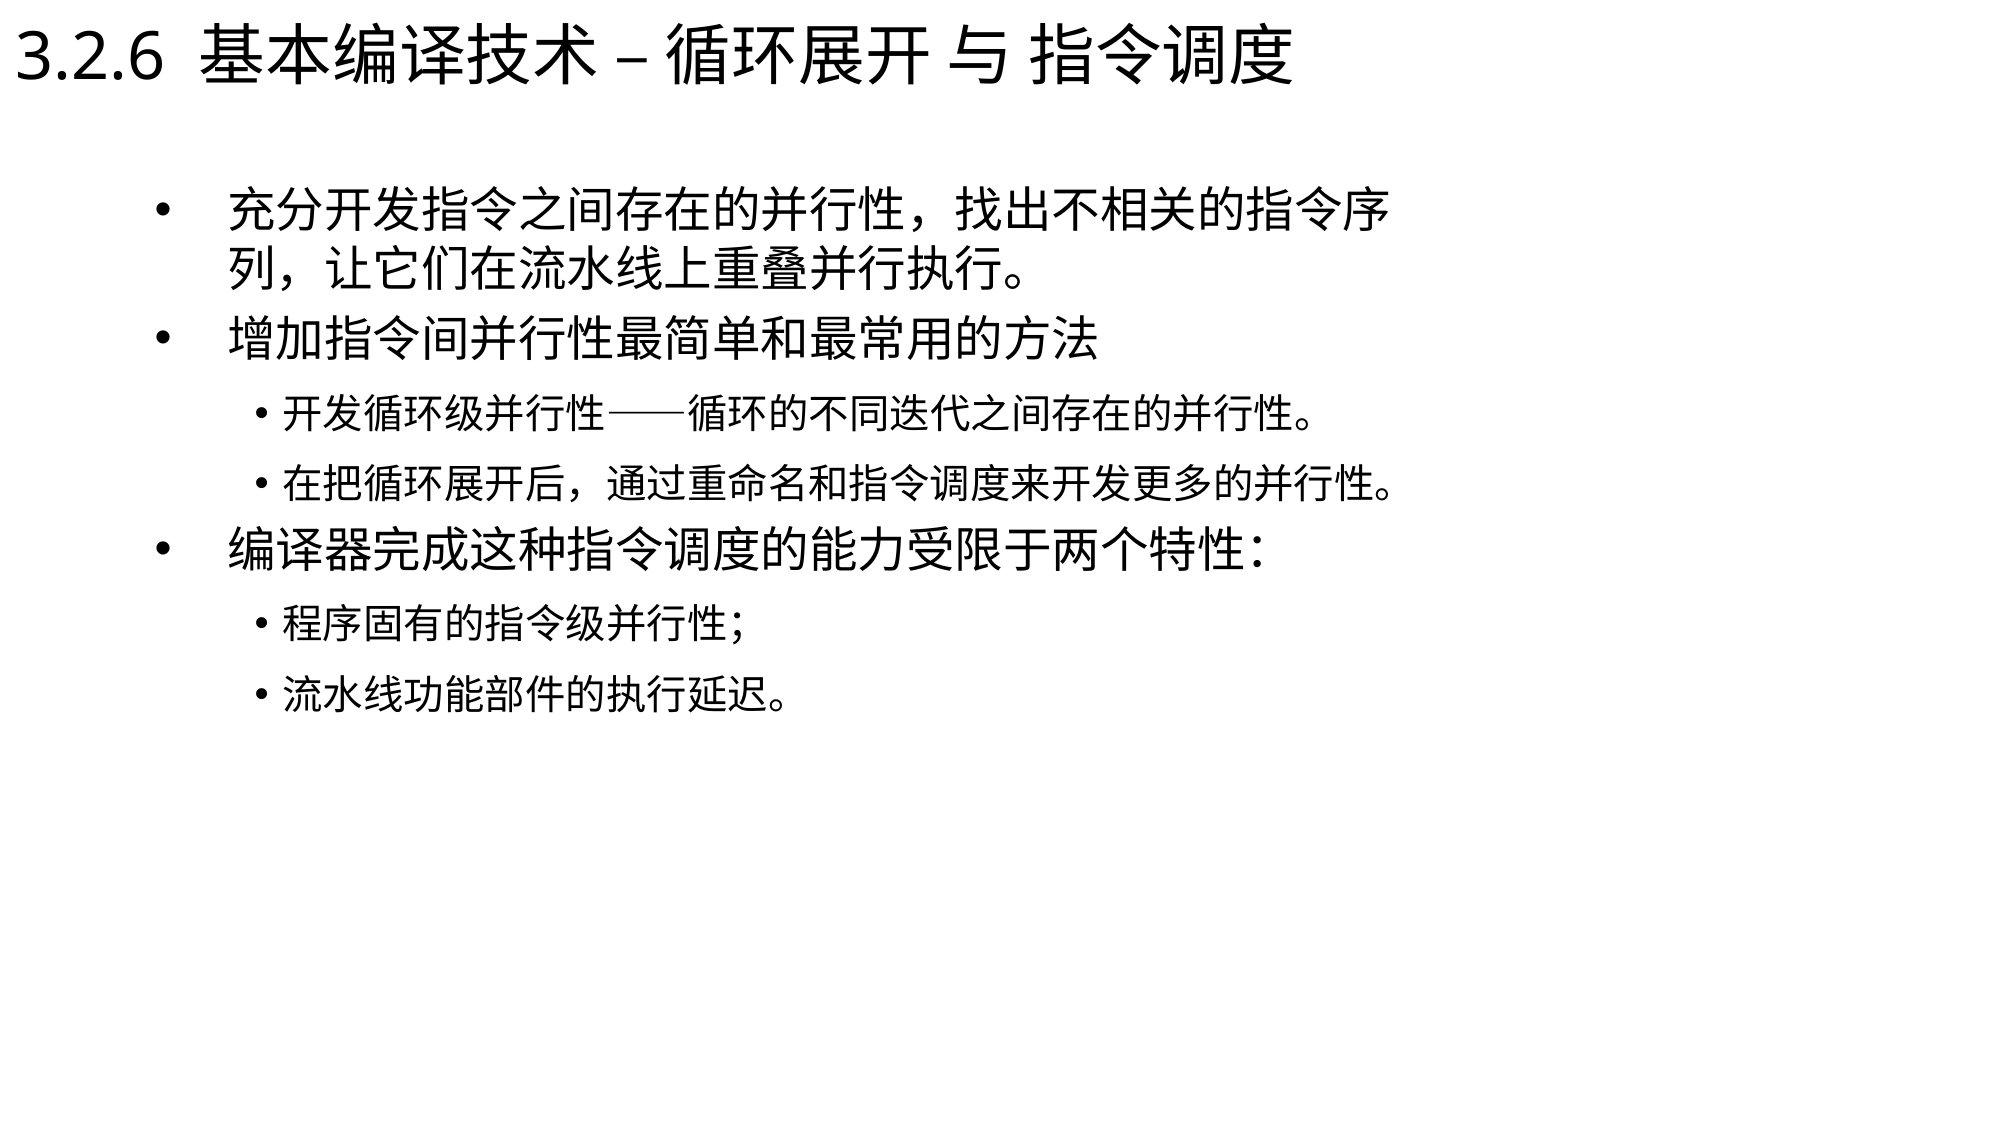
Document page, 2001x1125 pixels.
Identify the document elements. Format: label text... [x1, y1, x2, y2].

list 充分开发指令之间存在的并行性，找出不相关的指令序列，让它们在流水线上重叠并行执行。 增加指令间并行性最简单和最常用的方法 开发循环级并行性——循环的不同迭代之间存在的并行性。 在把循环展开后，通过重命名和指令调度来开发更多的并行性。 编译器完成这种指令调度的能力受限于两个特性： 程序固有的指令级并行性； 流水线功能部件的执行延迟。 [139, 171, 1446, 773]
text_box 3.2.6 基本编译技术 – 循环展开 与 指令调度 [0, 0, 1496, 115]
